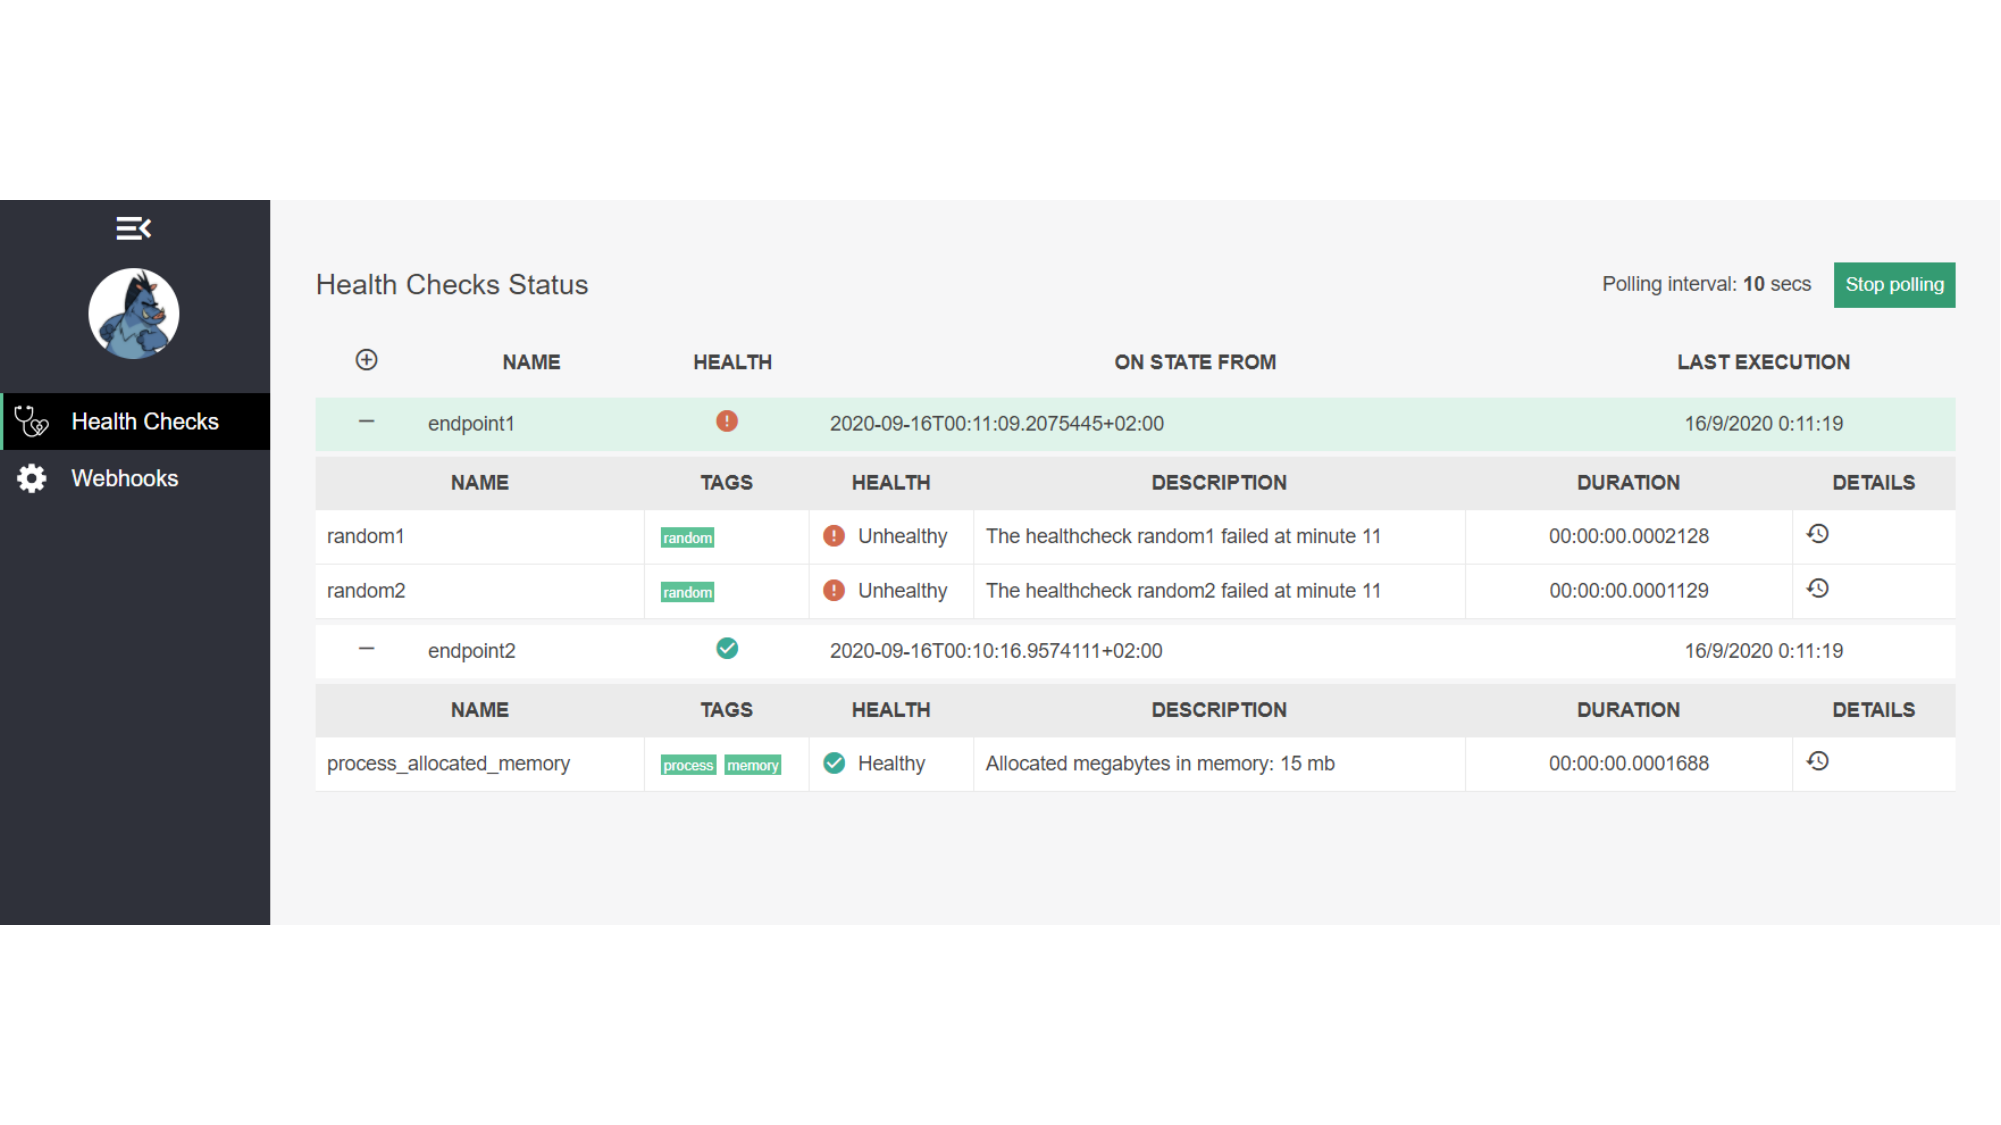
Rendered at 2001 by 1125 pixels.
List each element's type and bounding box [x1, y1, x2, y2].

picture [0, 199, 2000, 926]
